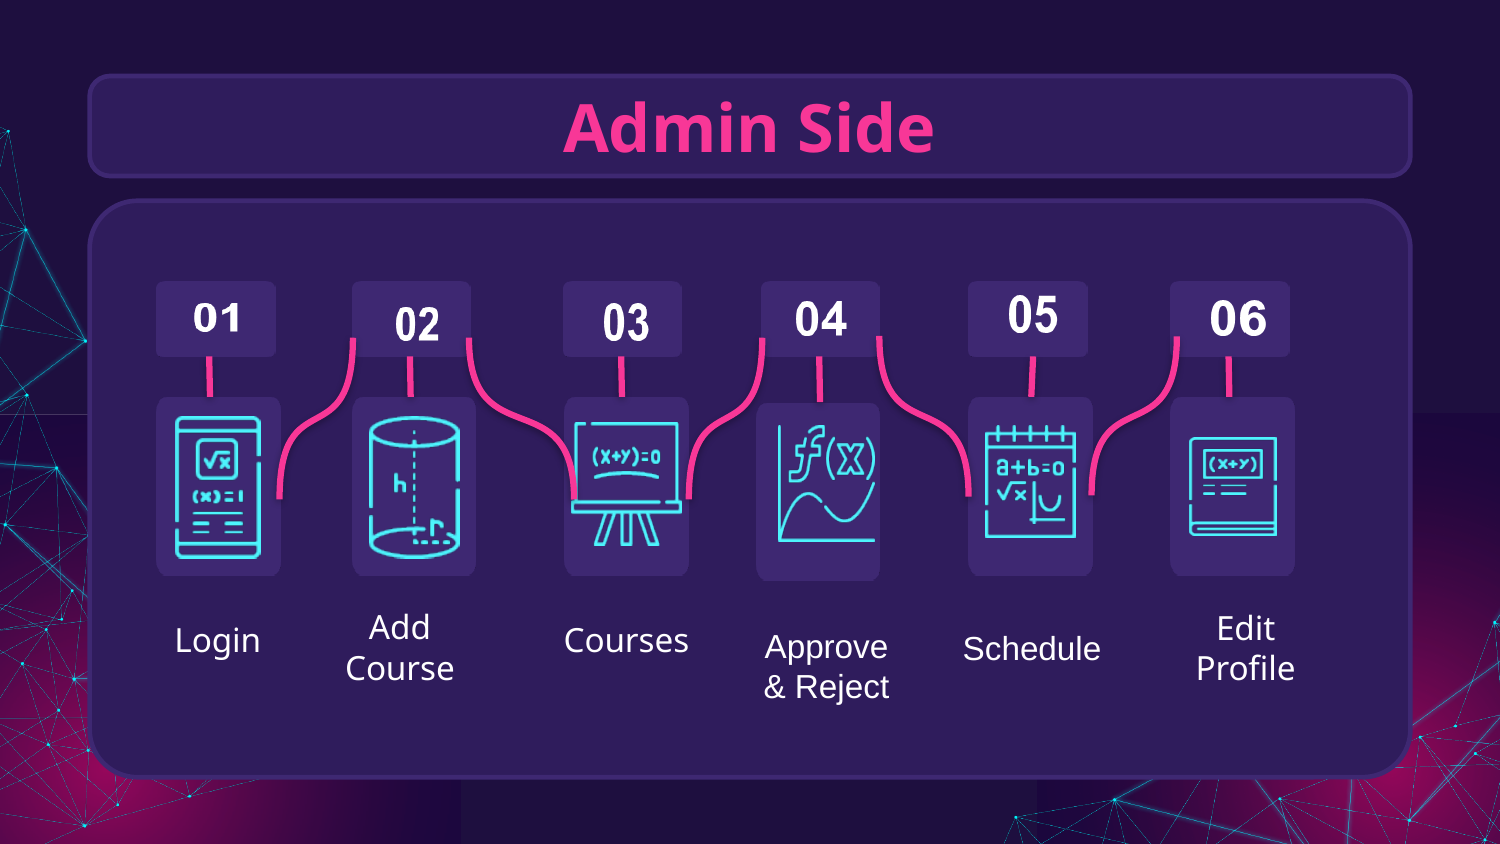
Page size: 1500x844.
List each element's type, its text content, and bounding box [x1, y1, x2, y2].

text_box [468, 337, 575, 500]
picture [351, 280, 476, 380]
picture [156, 280, 286, 364]
picture [1170, 397, 1295, 576]
text_box Login [119, 602, 317, 677]
picture [1170, 274, 1316, 376]
picture [564, 397, 689, 576]
text_box Edit Profile [1160, 599, 1331, 695]
picture [989, 413, 1500, 844]
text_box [279, 337, 354, 500]
text_box Add Course [303, 609, 497, 684]
picture [968, 397, 1093, 576]
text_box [1091, 336, 1177, 496]
picture [351, 397, 476, 576]
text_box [879, 335, 969, 497]
picture [0, 105, 461, 844]
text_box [688, 337, 763, 500]
text_box [89, 76, 1411, 176]
text_box Schedule [922, 619, 1142, 675]
text_box Approve & Reject [737, 617, 917, 713]
picture [968, 267, 1098, 377]
text_box Courses [529, 611, 724, 667]
picture [755, 402, 880, 581]
picture [563, 275, 688, 385]
picture [761, 275, 889, 376]
picture [156, 397, 281, 576]
title Admin Side [118, 88, 1382, 164]
